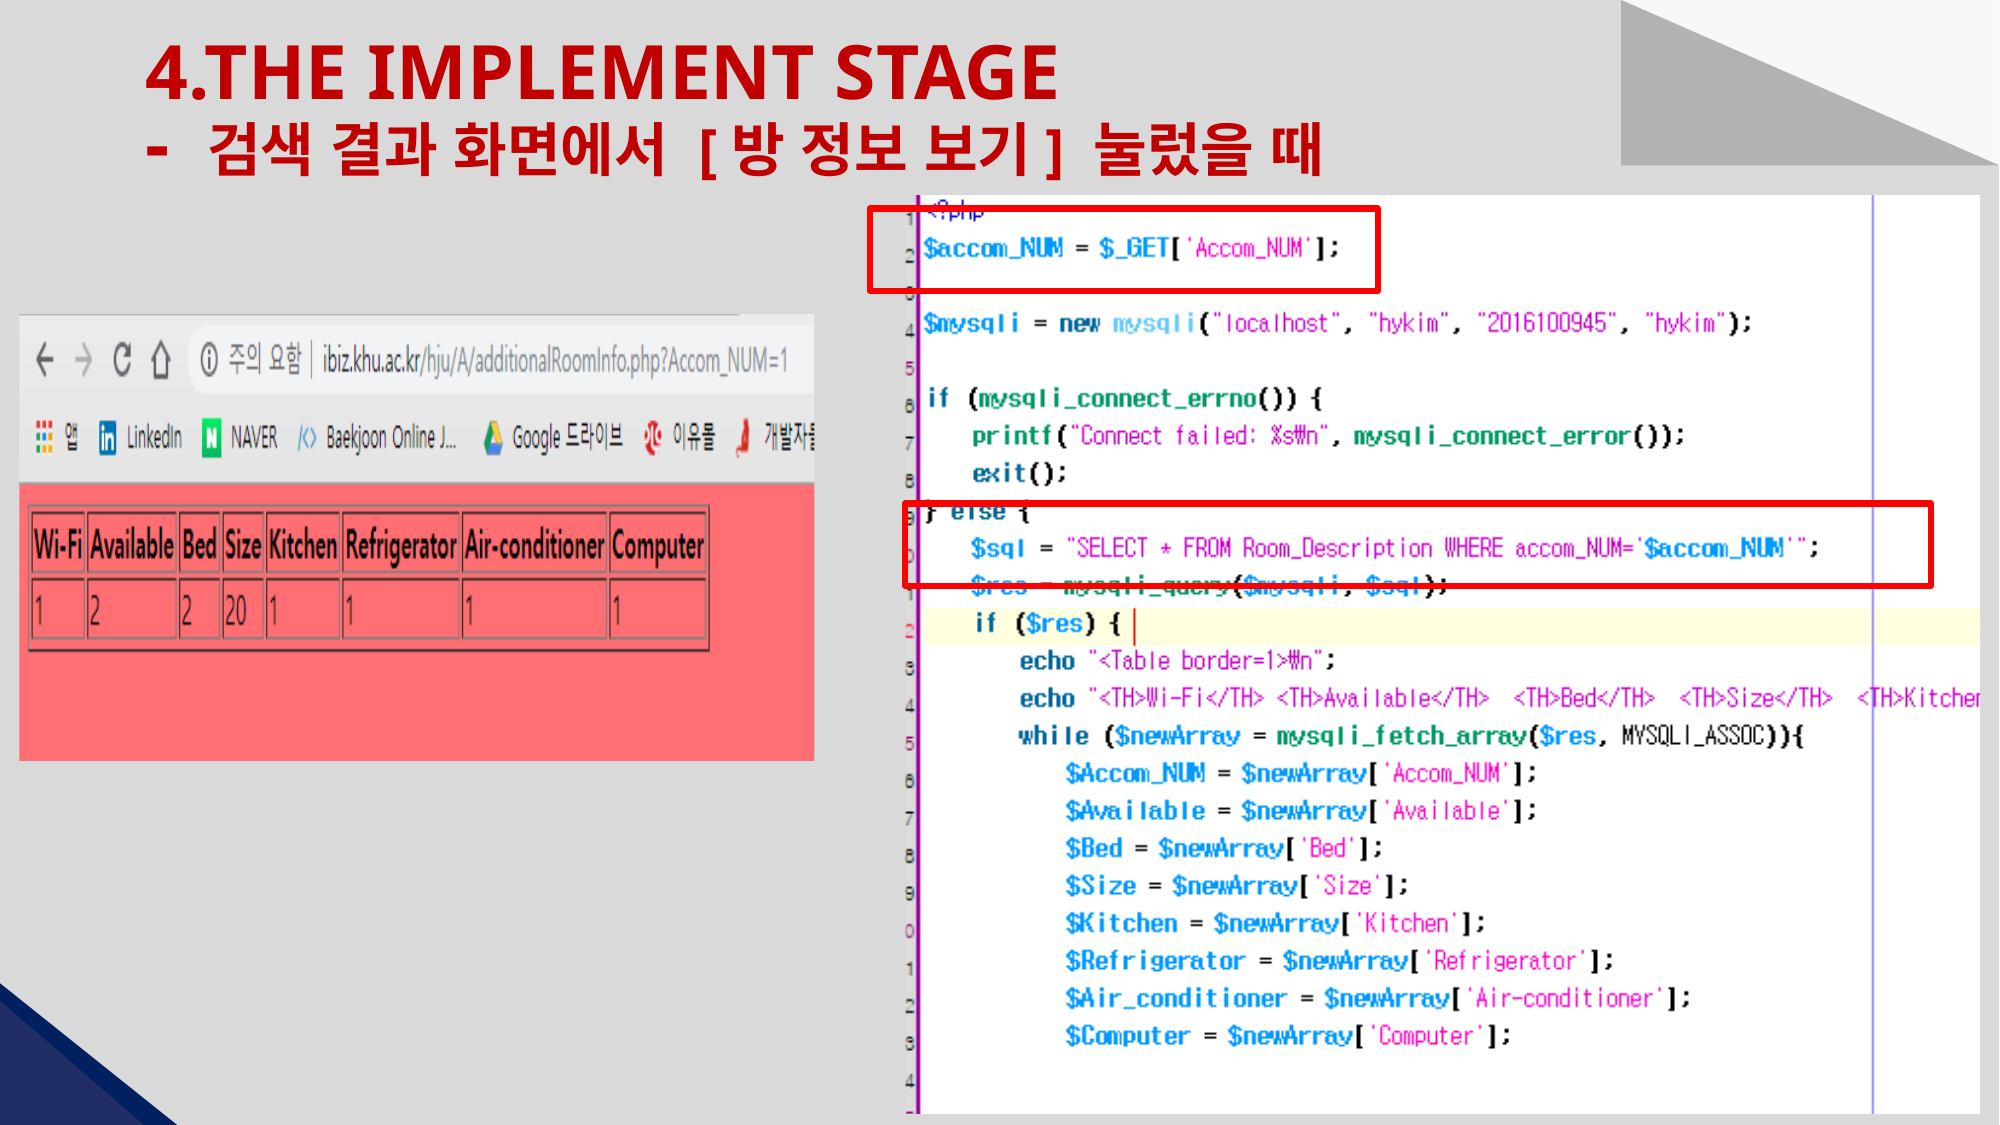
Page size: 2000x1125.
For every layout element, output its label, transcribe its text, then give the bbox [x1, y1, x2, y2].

title 4.The implement stage - 검색 결과 화면에서 [방 정보 보기] 눌렀을 때 [125, 0, 1826, 196]
picture [19, 314, 815, 761]
picture [904, 195, 1981, 1115]
text_box [1626, 0, 2000, 164]
text_box [1620, 0, 2000, 167]
text_box [869, 208, 904, 292]
